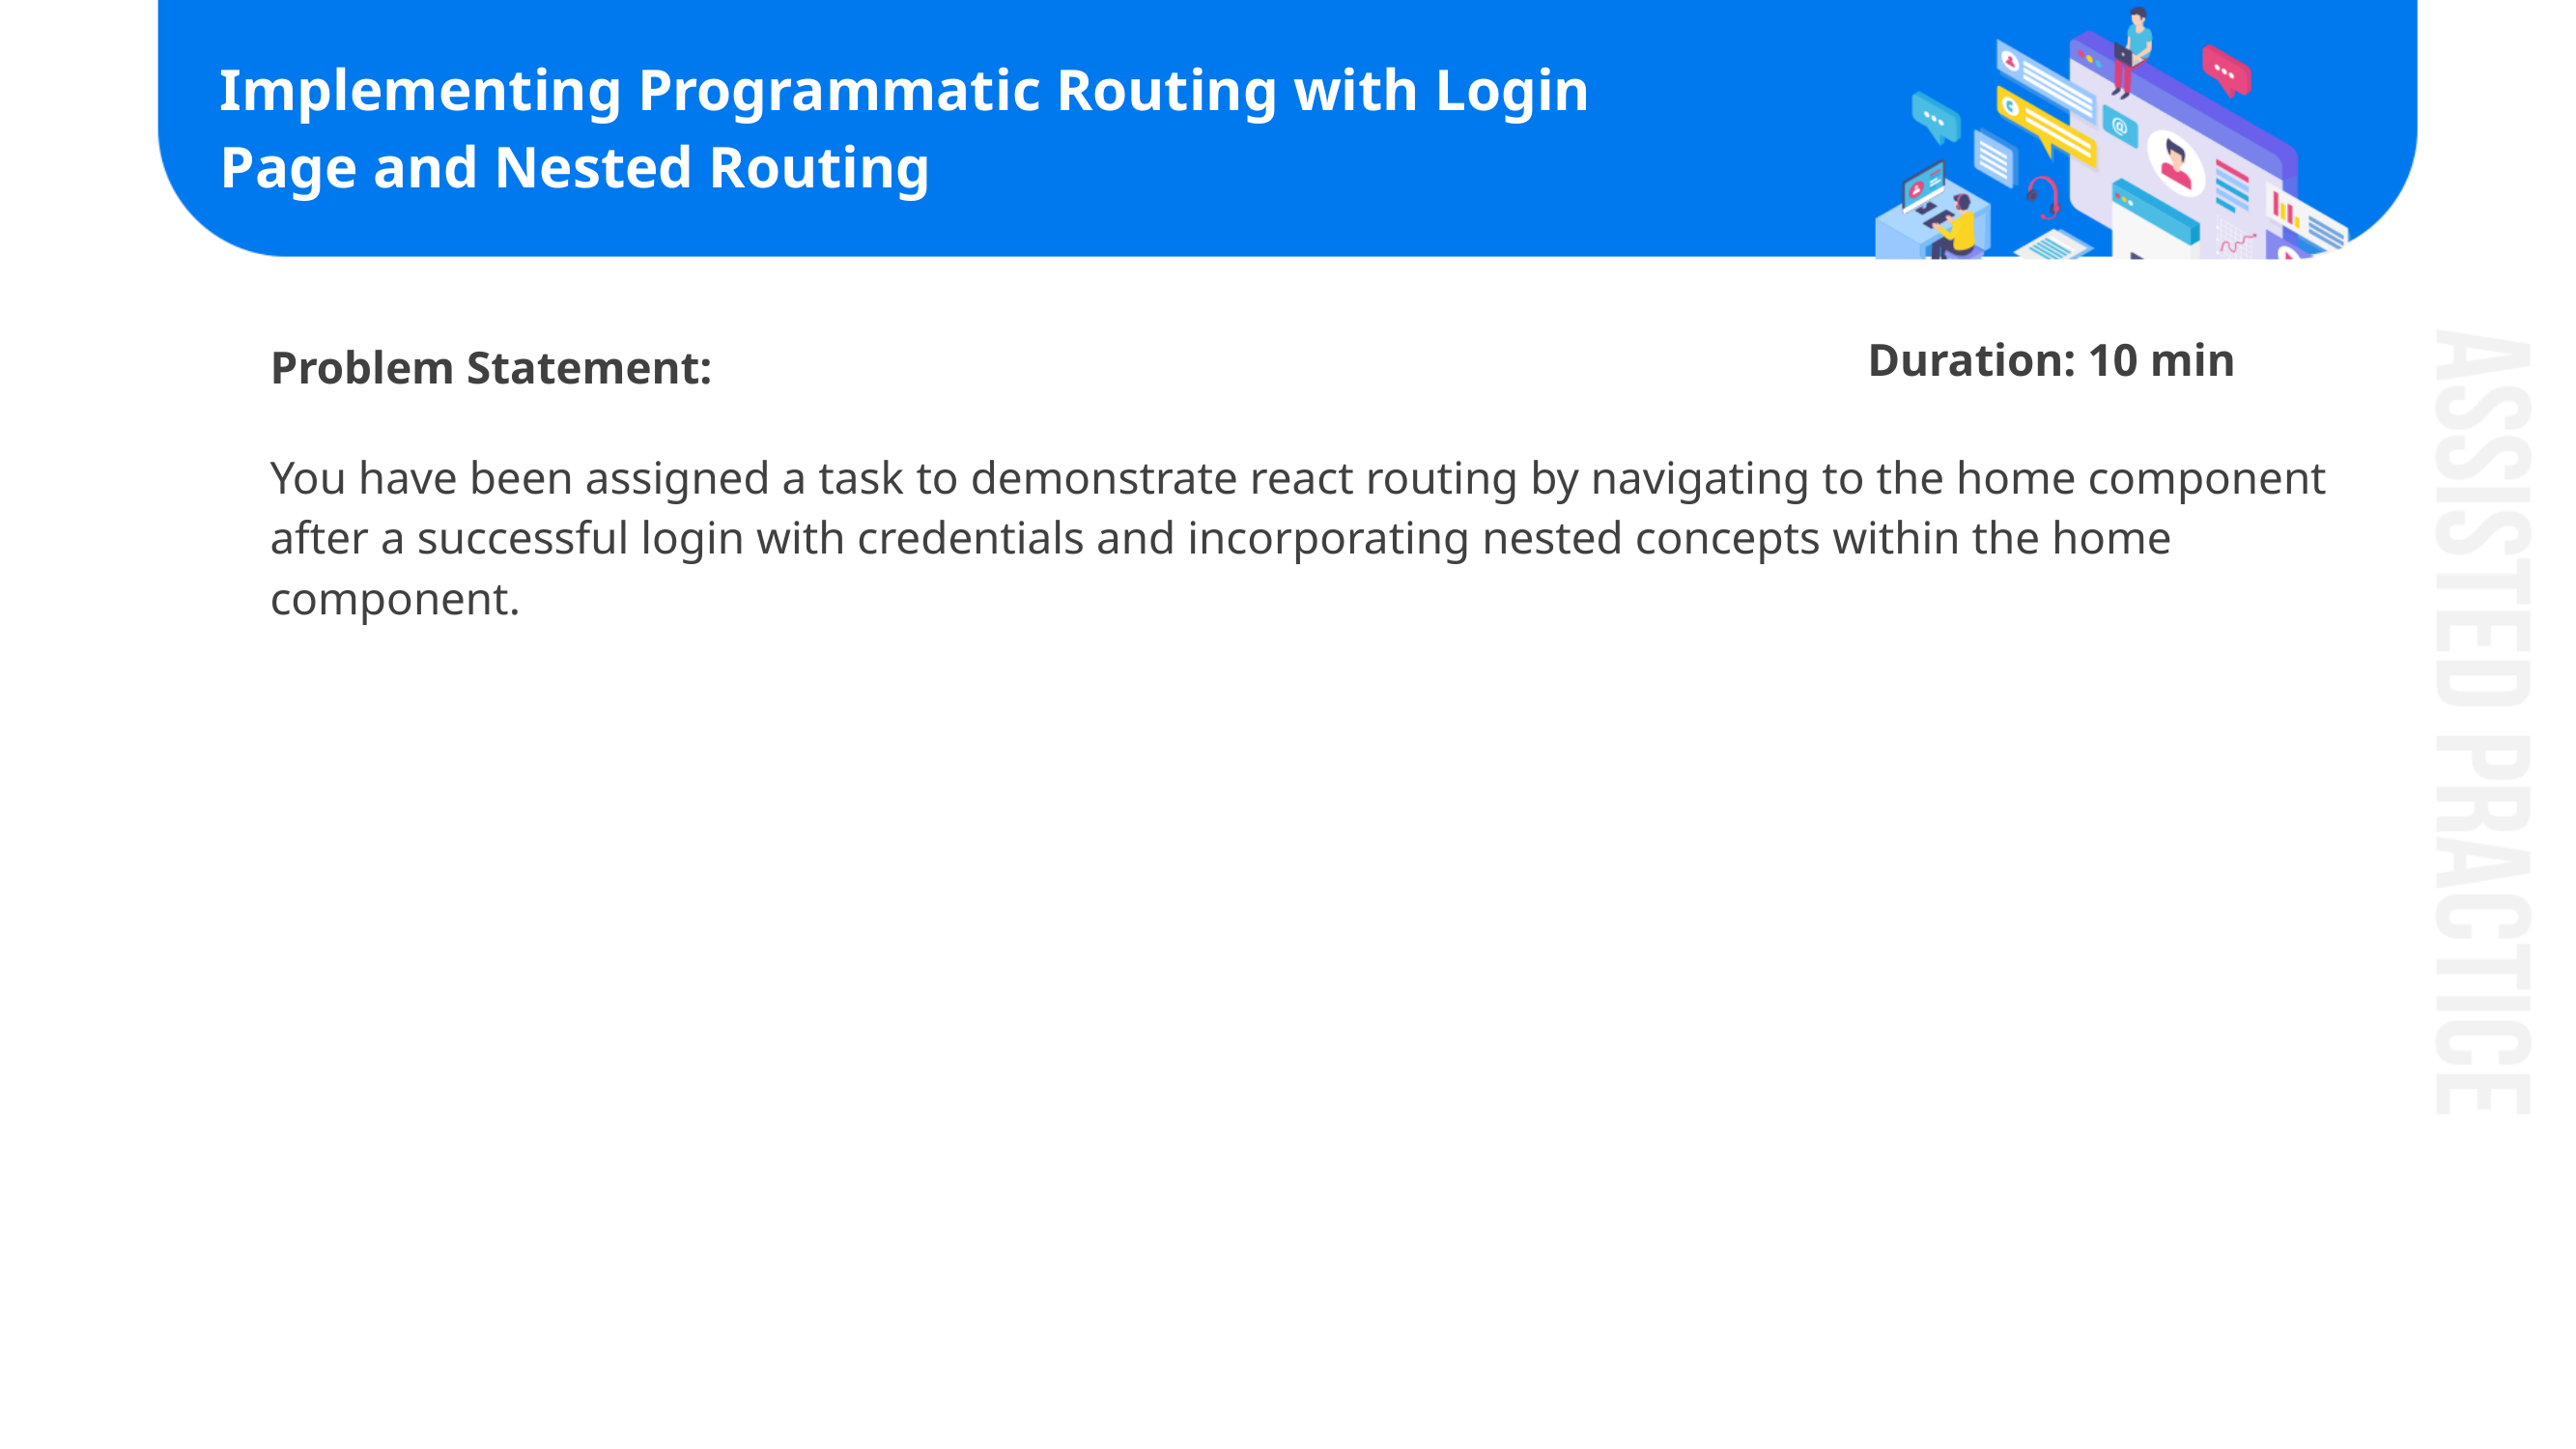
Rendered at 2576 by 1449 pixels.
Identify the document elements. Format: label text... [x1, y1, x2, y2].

list Problem Statement:​ ​ You have been assigned a task to demonstrate react routing by navigating to the home component after a successful login with credentials and incorporating nested concepts within the home component. [255, 325, 2426, 968]
text_box Duration: 10 min [1853, 325, 2269, 392]
title Implementing Programmatic Routing with Login Page and Nested Routing [205, 69, 1742, 175]
picture [0, 0, 2576, 1449]
